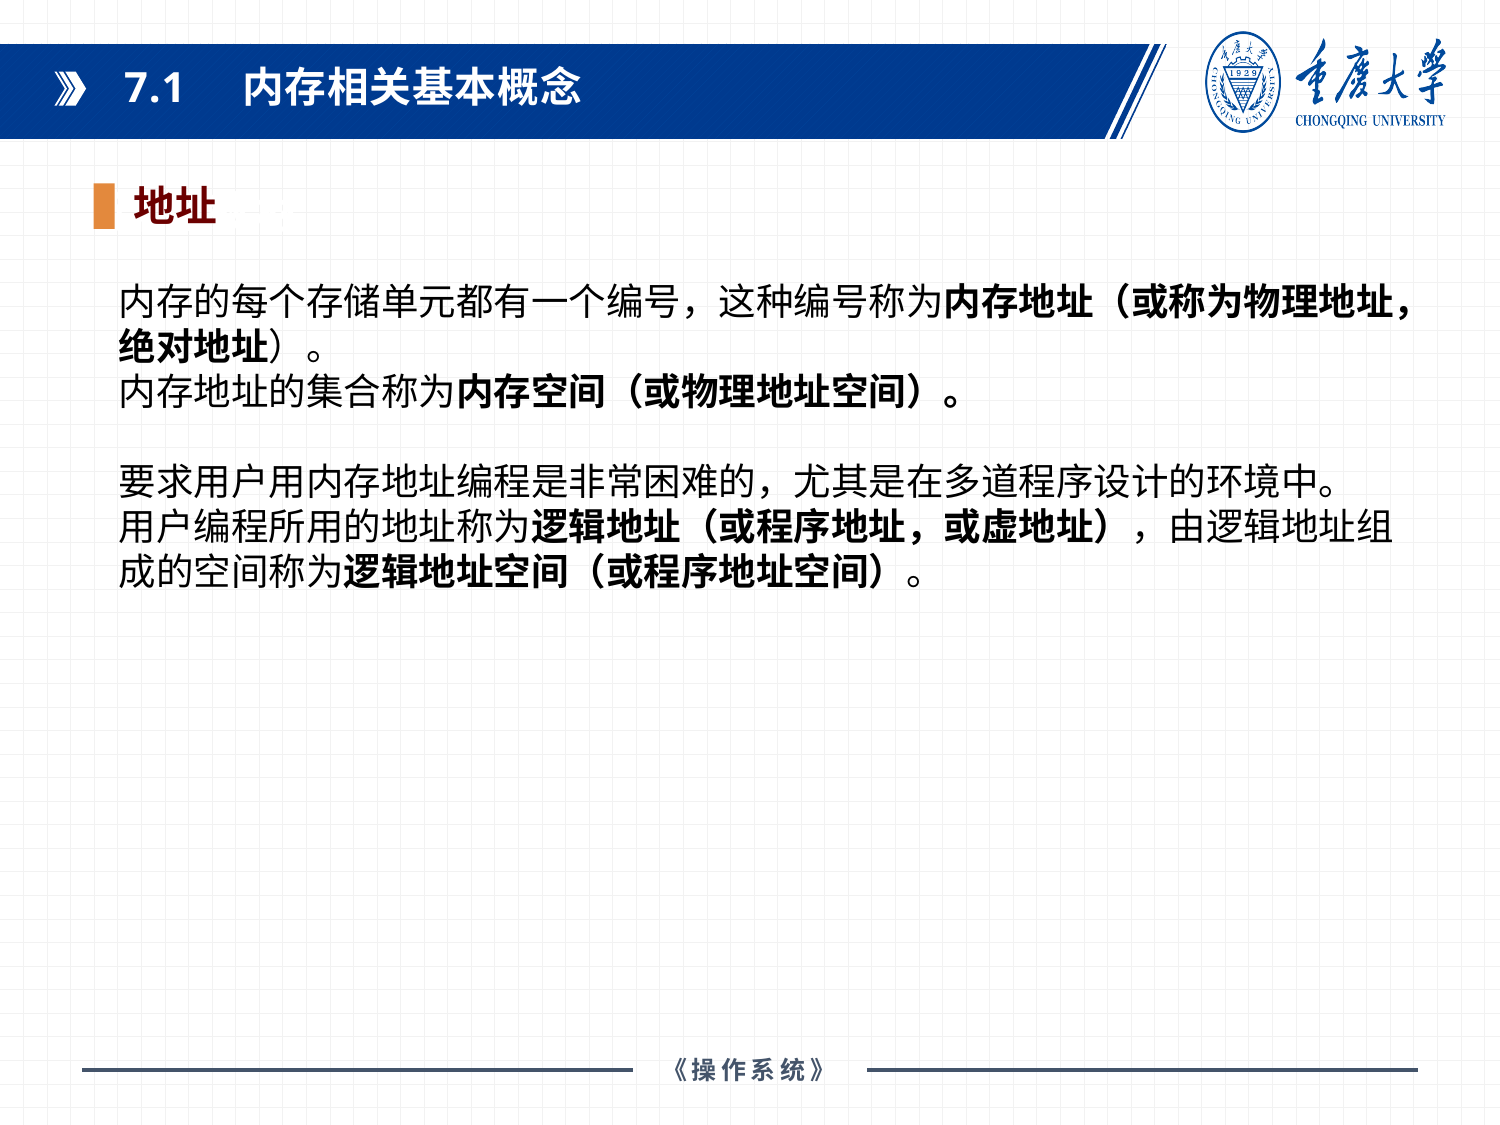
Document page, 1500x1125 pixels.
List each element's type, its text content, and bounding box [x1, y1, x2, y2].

text_box [93, 182, 116, 230]
text_box 7.1 内存相关基本概念 [109, 58, 1045, 142]
list 课程教材： [95, 183, 1031, 246]
text_box 地址 [119, 172, 1270, 238]
picture [1205, 31, 1446, 133]
text_box 内存的每个存储单元都有一个编号，这种编号称为内存地址（或称为物理地址，绝对地址）。 内存地址的集合称为内存空间（或物理地址空间）。 要求用户用内存地址编程是非常困难的，尤其是在多道程序设计的环境中。 用户编程所用的地址称为逻辑地址（或程序地址，或虚地址），由逻辑地址组成的空间称为逻辑地址空间（或程序地址空间）。 [103, 270, 1413, 702]
